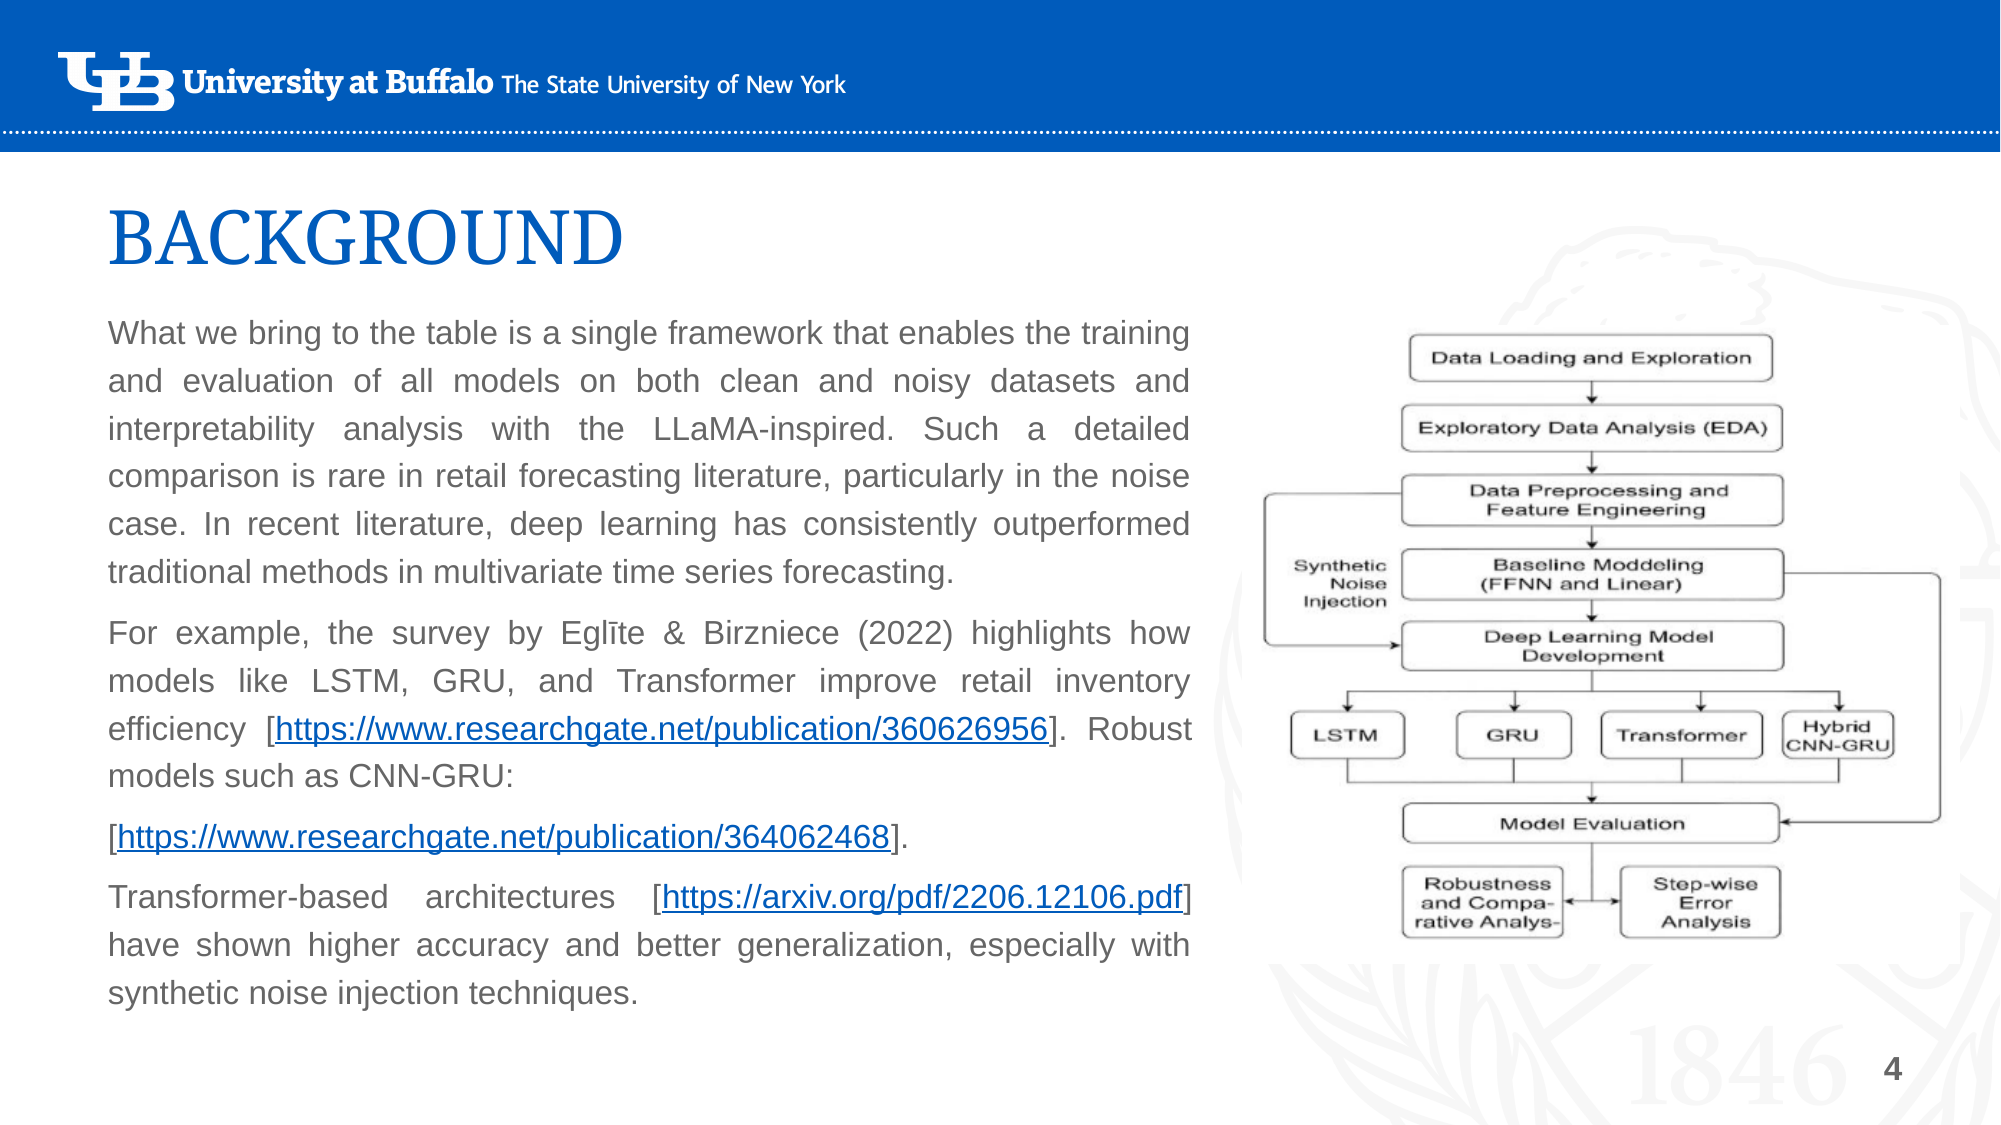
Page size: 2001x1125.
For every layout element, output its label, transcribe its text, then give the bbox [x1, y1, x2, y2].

picture [0, 0, 2001, 1125]
title BACKGROUND [93, 191, 1818, 289]
footer 4 [1242, 1036, 1918, 1097]
list What we bring to the table is a single framework that enables the training and evaluation of all models on both clean and noisy datasets and interpretability analysis with the LLaMA-inspired. Such a detailed comparison is rare in retail forecasting literature, particularly in the noise case. In recent literature, deep learning has consistently outperformed traditional methods in multivariate time series forecasting. For example, the survey by Eglīte & Birzniece (2022) highlights how models like LSTM, GRU, and Transformer improve retail inventory efficiency [https://www.researchgate.net/publication/360626956]. Robust models such as CNN-GRU: [https://www.researchgate.net/publication/364062468]. Transformer-based architectures [https://arxiv.org/pdf/2206.12106.pdf] have shown higher accuracy and better generalization, especially with synthetic noise injection techniques. [93, 295, 1208, 1125]
